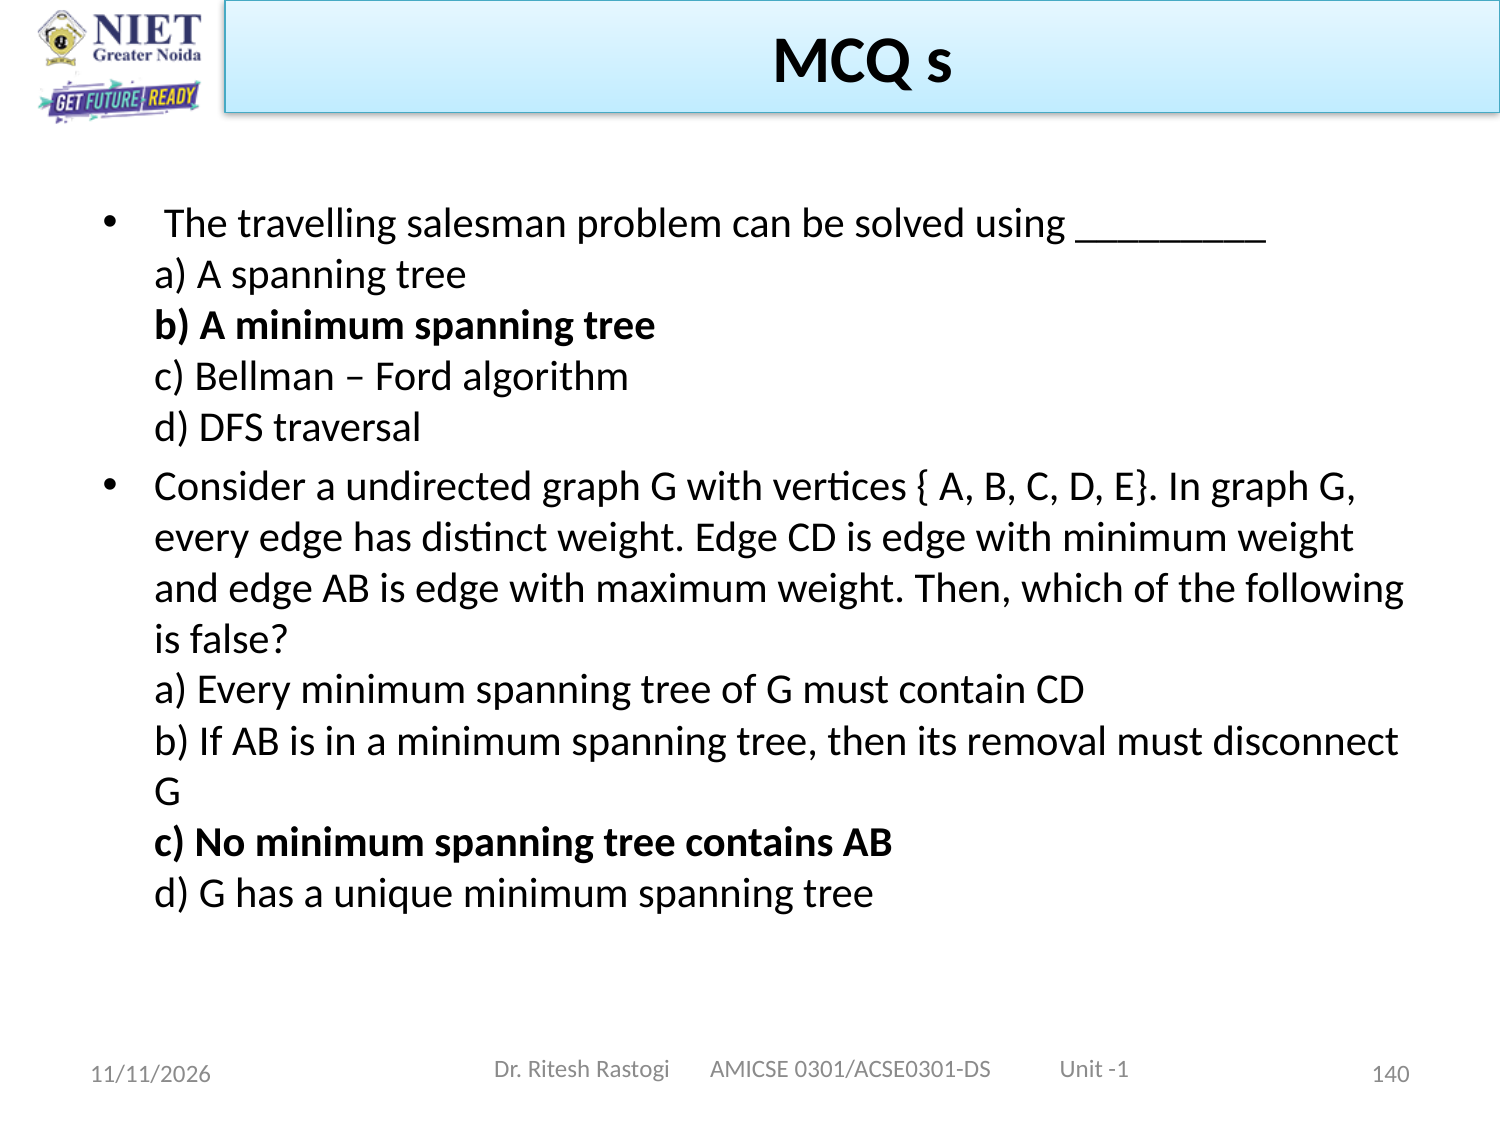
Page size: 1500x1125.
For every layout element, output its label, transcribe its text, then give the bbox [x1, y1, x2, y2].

picture [0, 0, 238, 135]
slide_number 140 [1074, 1042, 1425, 1103]
slide_number 15-Jan-23 [75, 1042, 425, 1103]
list The travelling salesman problem can be solved using _________ a) A spanning tree b) A minimum spanning tree c) Bellman – Ford algorithm d) DFS traversal Consider a undirected graph G with vertices { A, B, C, D, E}. In graph G, every edge has distinct weight. Edge CD is edge with minimum weight and edge AB is edge with maximum weight. Then, which of the following is false? a) Every minimum spanning tree of G must contain CD b) If AB is in a minimum spanning tree, then its removal must disconnect G c) No minimum spanning tree contains AB d) G has a unique minimum spanning tree [87, 187, 1438, 930]
footer Dr. Ritesh Rastogi AMICSE 0301/ACSE0301-DS Unit -1 [412, 1037, 1213, 1098]
text_box MCQ s [238, 0, 1500, 113]
